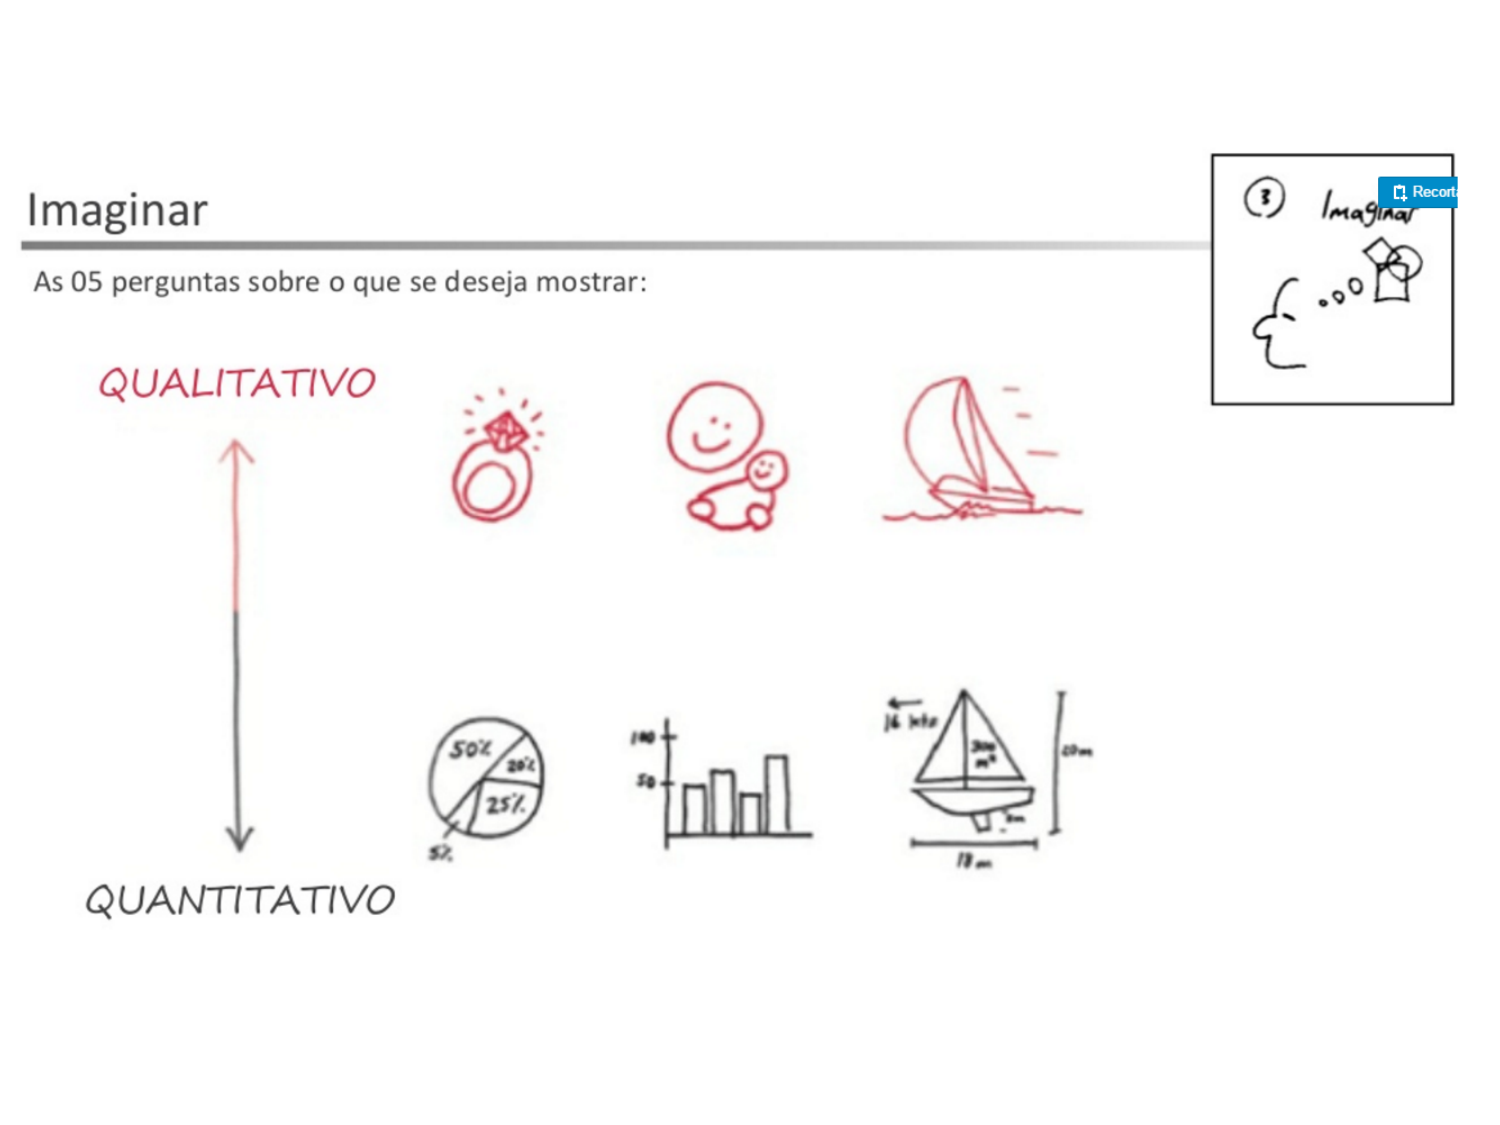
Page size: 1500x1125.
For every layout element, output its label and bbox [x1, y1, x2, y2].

picture [5, 125, 1458, 988]
picture [1414, 186, 1437, 196]
picture [1394, 185, 1406, 201]
picture [1439, 187, 1458, 196]
